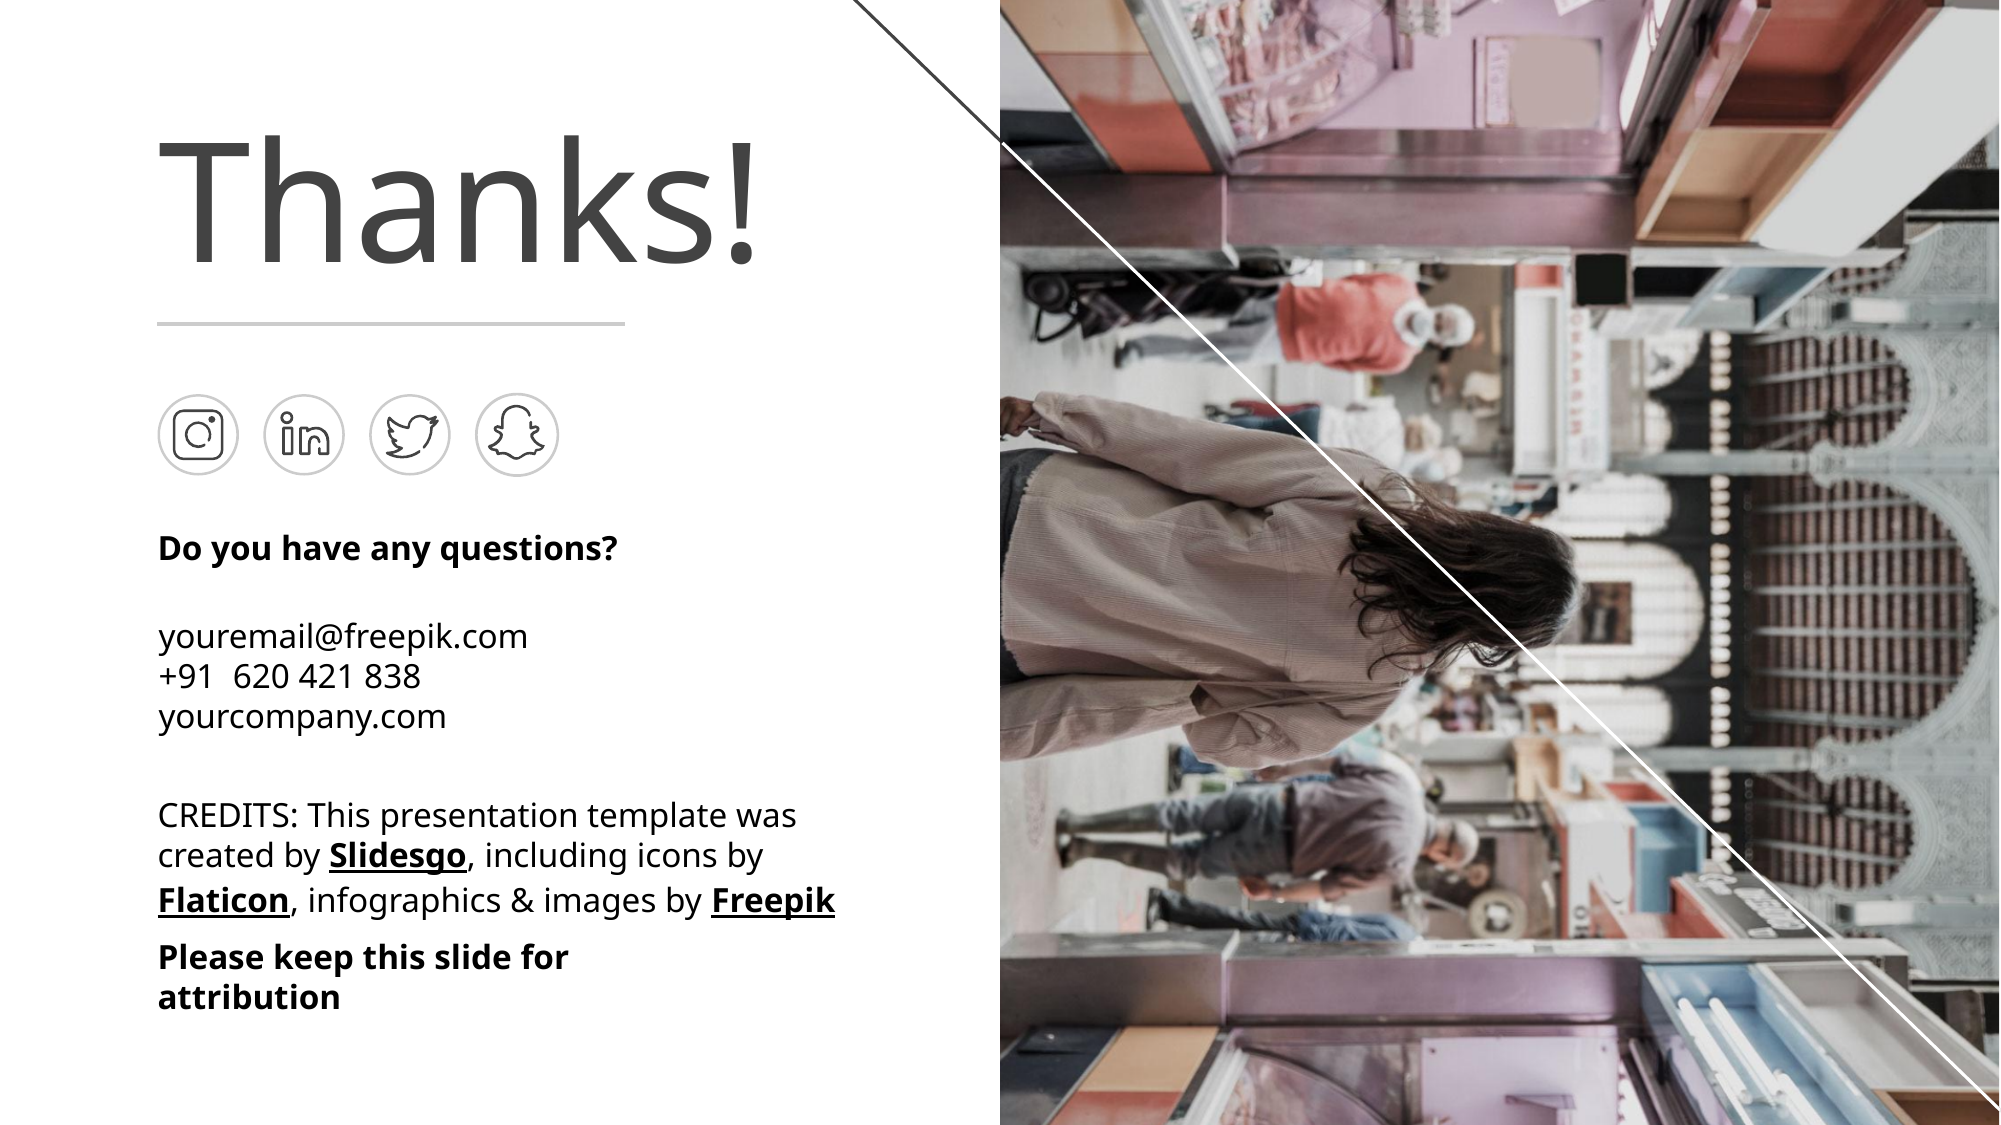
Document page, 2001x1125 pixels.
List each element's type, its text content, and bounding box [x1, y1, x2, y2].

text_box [474, 392, 560, 478]
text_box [368, 393, 451, 476]
subtitle Please keep this slide for attribution [157, 944, 702, 1007]
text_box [157, 393, 240, 476]
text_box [263, 393, 346, 476]
subtitle Do you have any questions? [157, 511, 799, 584]
title Thanks! [158, 118, 912, 275]
subtitle youremail@freepik.com +91 620 421 838 yourcompany.com [158, 583, 690, 766]
picture [932, 0, 2000, 1125]
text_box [1002, 142, 2000, 1125]
